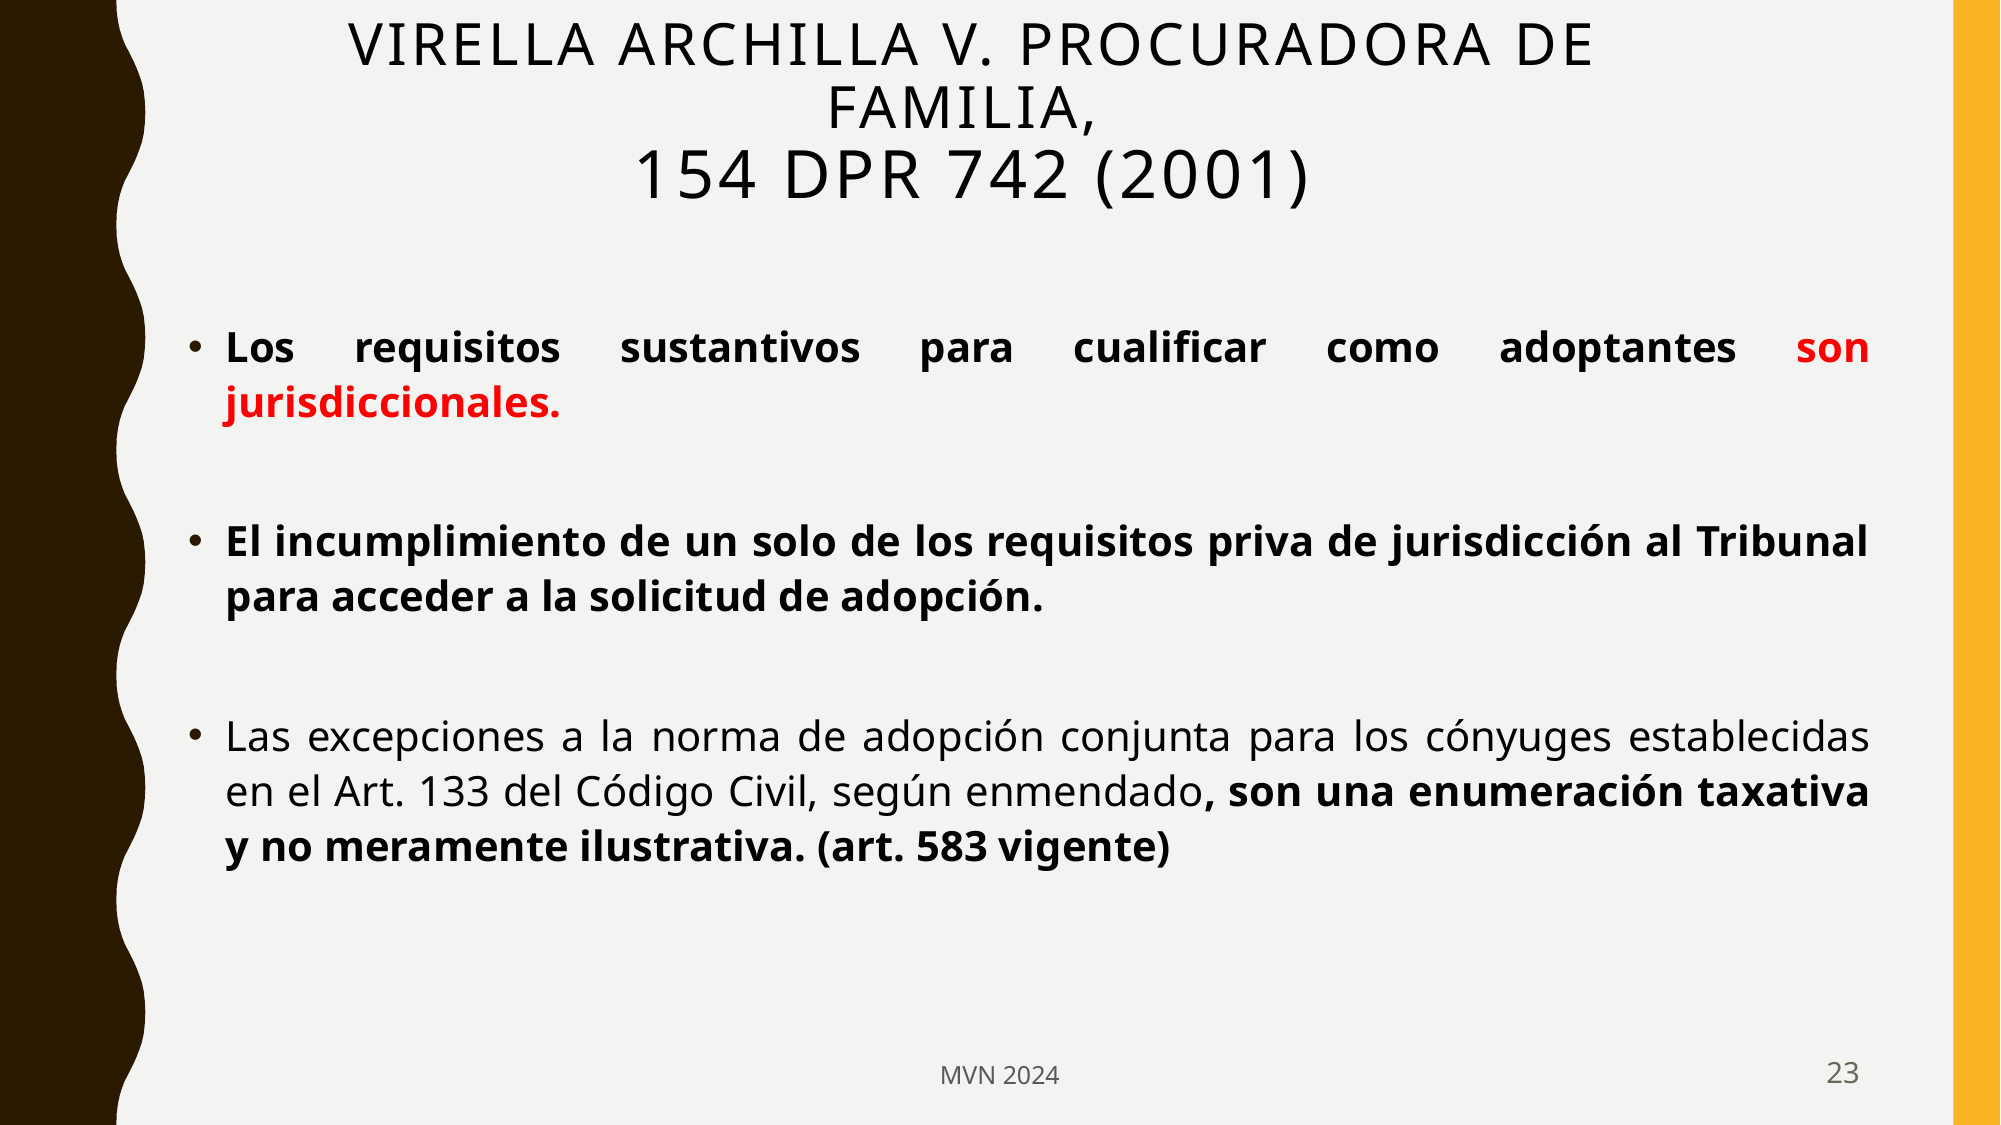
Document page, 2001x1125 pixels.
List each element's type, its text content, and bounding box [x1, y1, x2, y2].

footer MVN 2024 [662, 1045, 1338, 1103]
list Los requisitos sustantivos para cualificar como adoptantes son jurisdiccionales. El incumplimiento de un solo de los requisitos priva de jurisdicción al Tribunal para acceder a la solicitud de adopción. Las excepciones a la norma de adopción conjunta para los cónyuges establecidas en el Art. 133 del Código Civil, según enmendado, son una enumeración taxativa y no meramente ilustrativa. (art. 583 vigente) [173, 243, 1886, 1012]
title Virella Archilla v. Procuradora de Familia, 154 DPR 742 (2001) [291, 7, 1657, 232]
slide_number 23 [1412, 1045, 1875, 1103]
